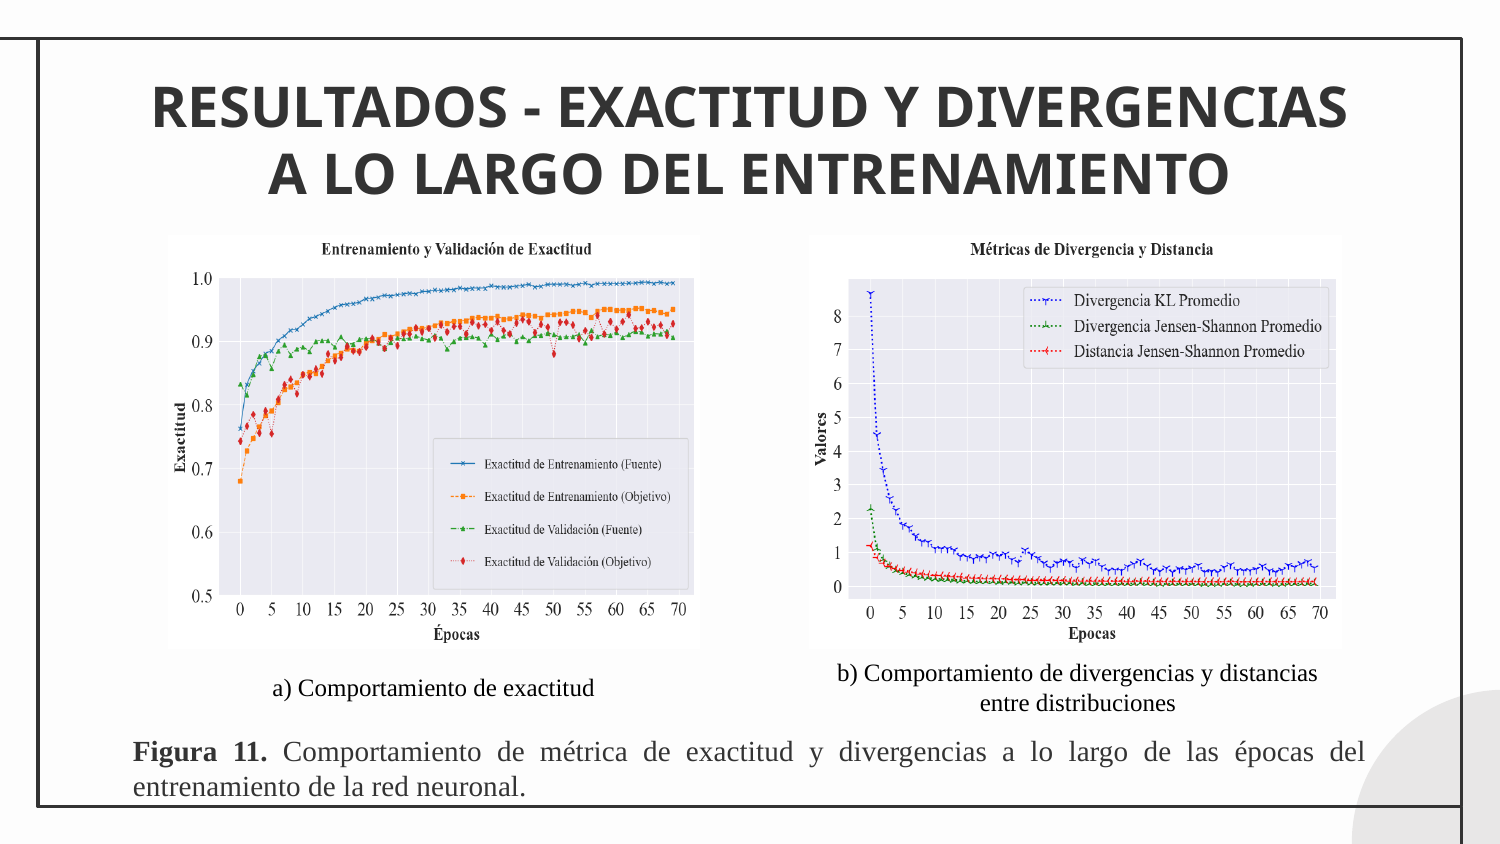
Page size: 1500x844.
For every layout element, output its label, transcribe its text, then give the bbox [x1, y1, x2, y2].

text_box Figura 11. Comportamiento de métrica de exactitud y divergencias a lo largo de las épocas del entrenamiento de la red neuronal. [118, 724, 1382, 810]
title RESULTADOS - EXACTITUD Y DIVERGENCIAS A LO LARGO DEL ENTRENAMIENTO [118, 55, 1382, 150]
picture [809, 235, 1342, 650]
text_box b) Comportamiento de divergencias y distancias entre distribuciones [804, 649, 1352, 724]
picture [167, 235, 700, 650]
text_box a) Comportamiento de exactitud [168, 664, 700, 710]
